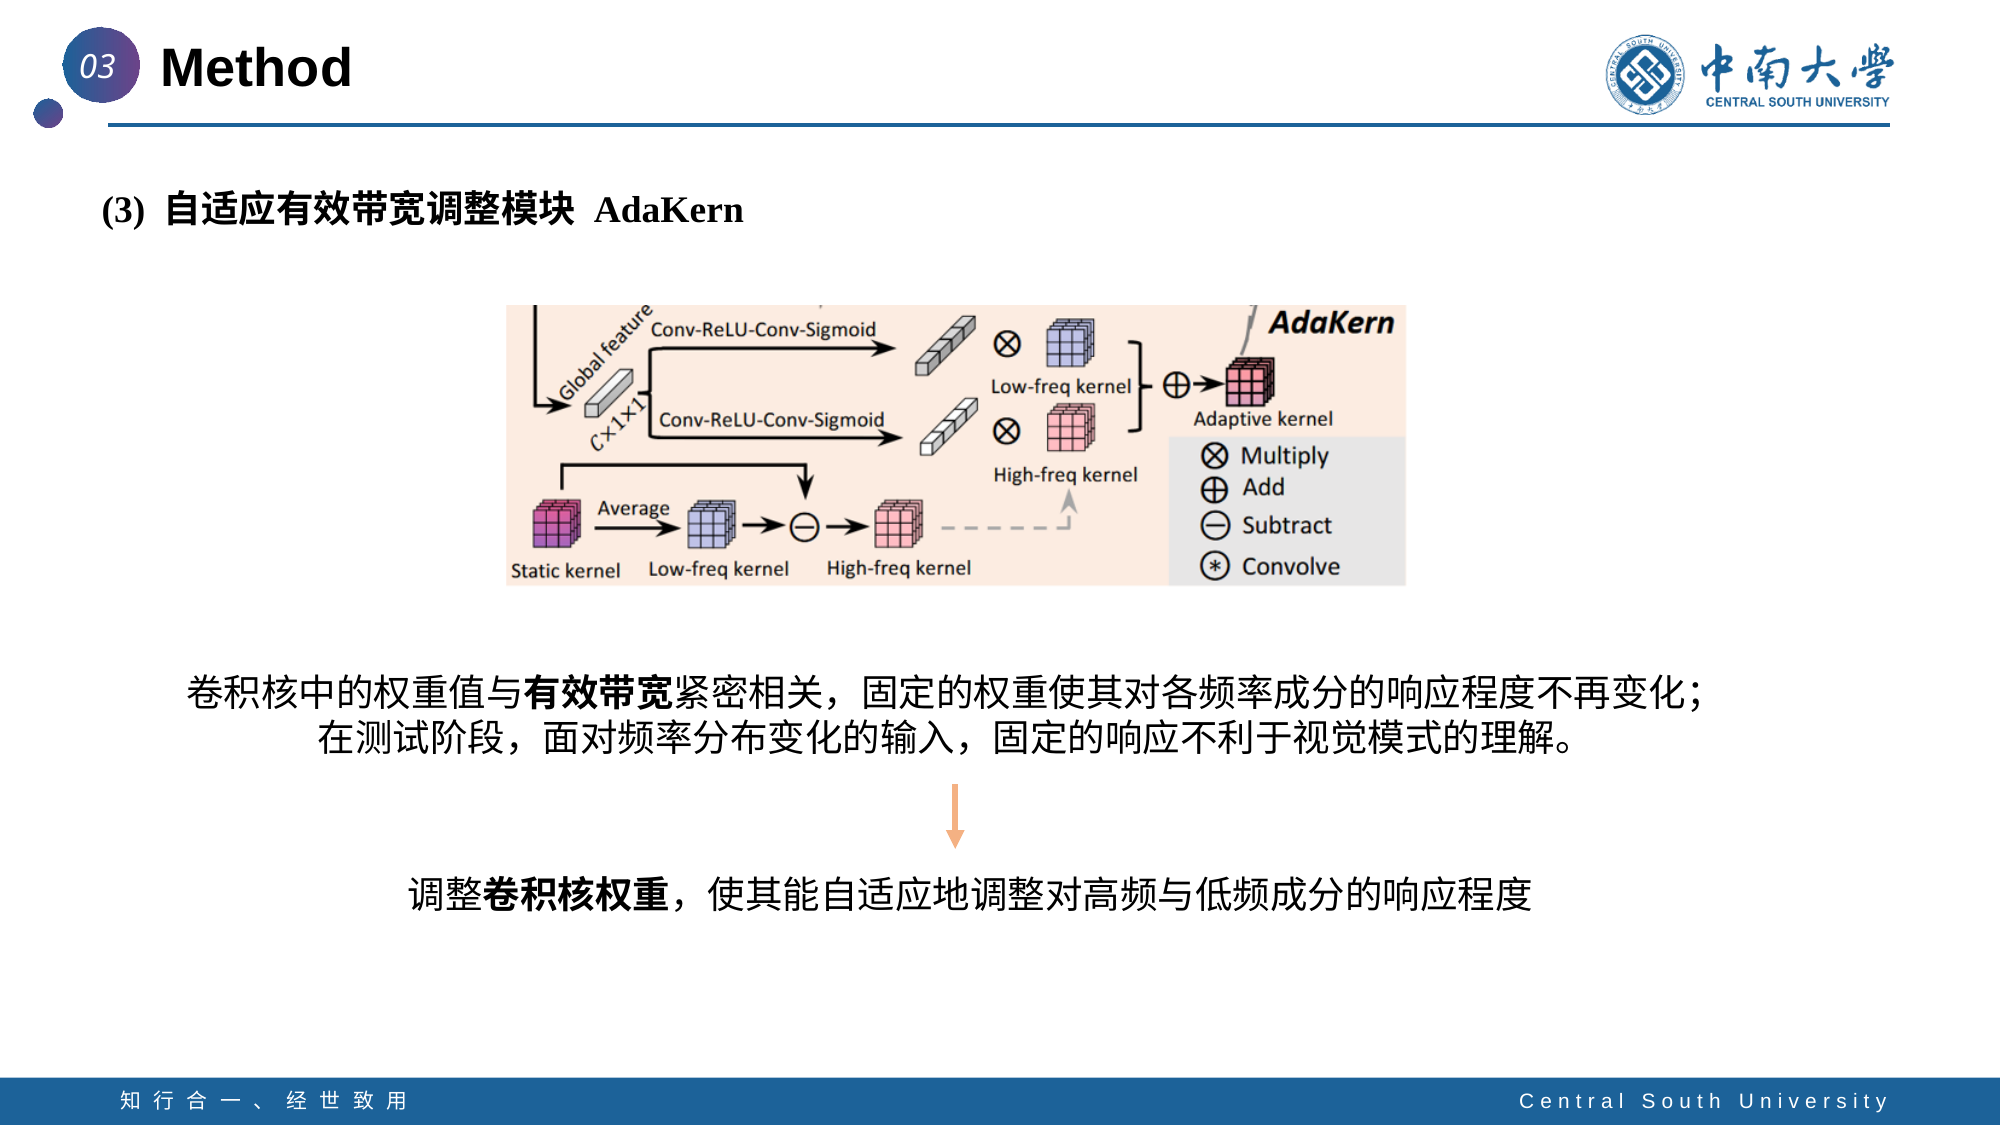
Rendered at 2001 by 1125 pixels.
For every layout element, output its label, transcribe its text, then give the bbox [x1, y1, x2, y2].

picture [506, 305, 1407, 588]
picture [1595, 28, 1907, 121]
text_box 调整卷积核权重，使其能自适应地调整对高频与低频成分的响应程度 [393, 863, 1565, 923]
text_box [0, 1077, 2000, 1125]
text_box 卷积核中的权重值与有效带宽紧密相关，固定的权重使其对各频率成分的响应程度不再变化；在测试阶段，面对频率分布变化的输入，固定的响应不利于视觉模式的理解。 [160, 661, 1750, 767]
text_box 知行合一、经世致用 [105, 1080, 423, 1120]
text_box (3) 自适应有效带宽调整模块 AdaKern [86, 177, 826, 238]
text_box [33, 26, 153, 128]
text_box Central South University [1504, 1080, 1902, 1120]
text_box Method [160, 26, 532, 106]
